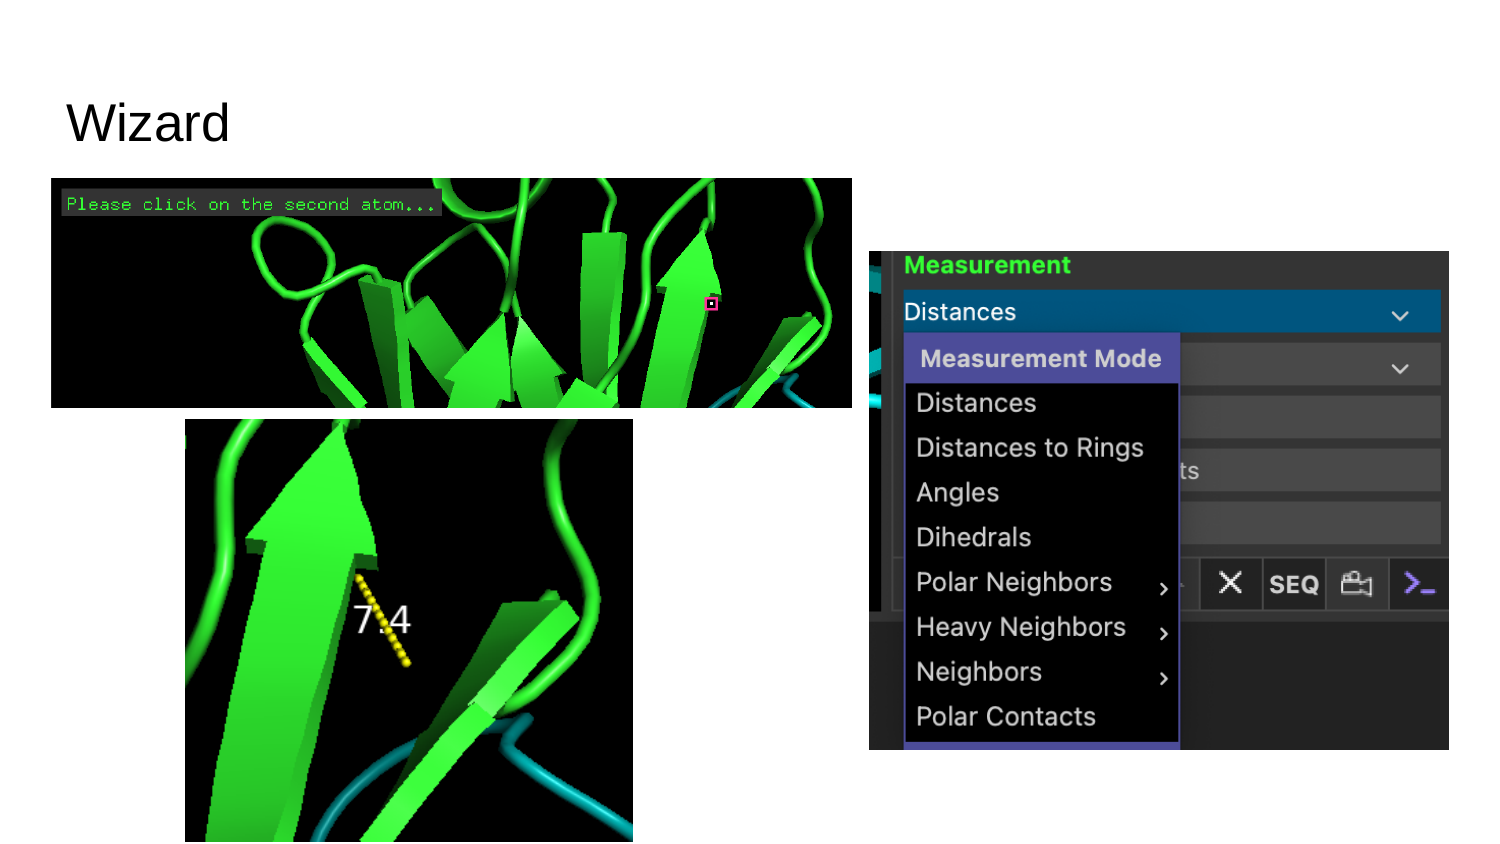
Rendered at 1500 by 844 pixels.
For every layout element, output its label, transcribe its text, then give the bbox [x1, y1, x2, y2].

picture [185, 419, 633, 842]
picture [50, 178, 852, 408]
title Wizard [51, 72, 1449, 167]
picture [869, 251, 1450, 750]
